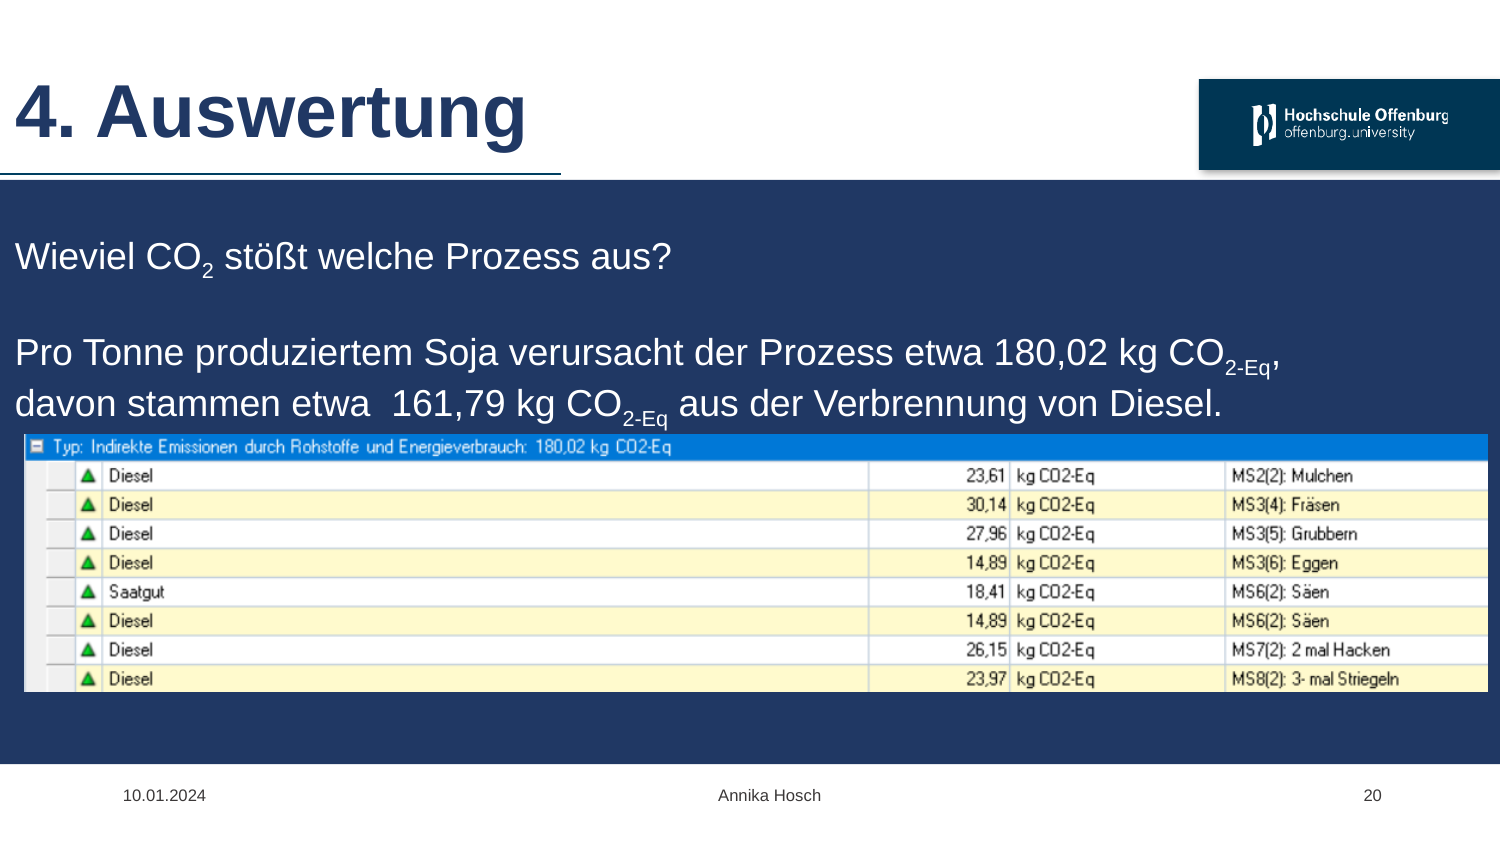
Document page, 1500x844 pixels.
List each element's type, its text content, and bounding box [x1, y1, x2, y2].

text_box Wieviel CO2 stößt welche Prozess aus? Pro Tonne produziertem Soja verursacht der Prozess etwa 180,02 kg CO2-Eq, davon stammen etwa 161,79 kg CO2-Eq aus der Verbrennung von Diesel. [0, 179, 1500, 765]
slide_number 21 [1059, 767, 1397, 813]
picture [24, 434, 1488, 692]
title 4. Auswertung [0, 46, 1073, 179]
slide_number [103, 767, 863, 813]
